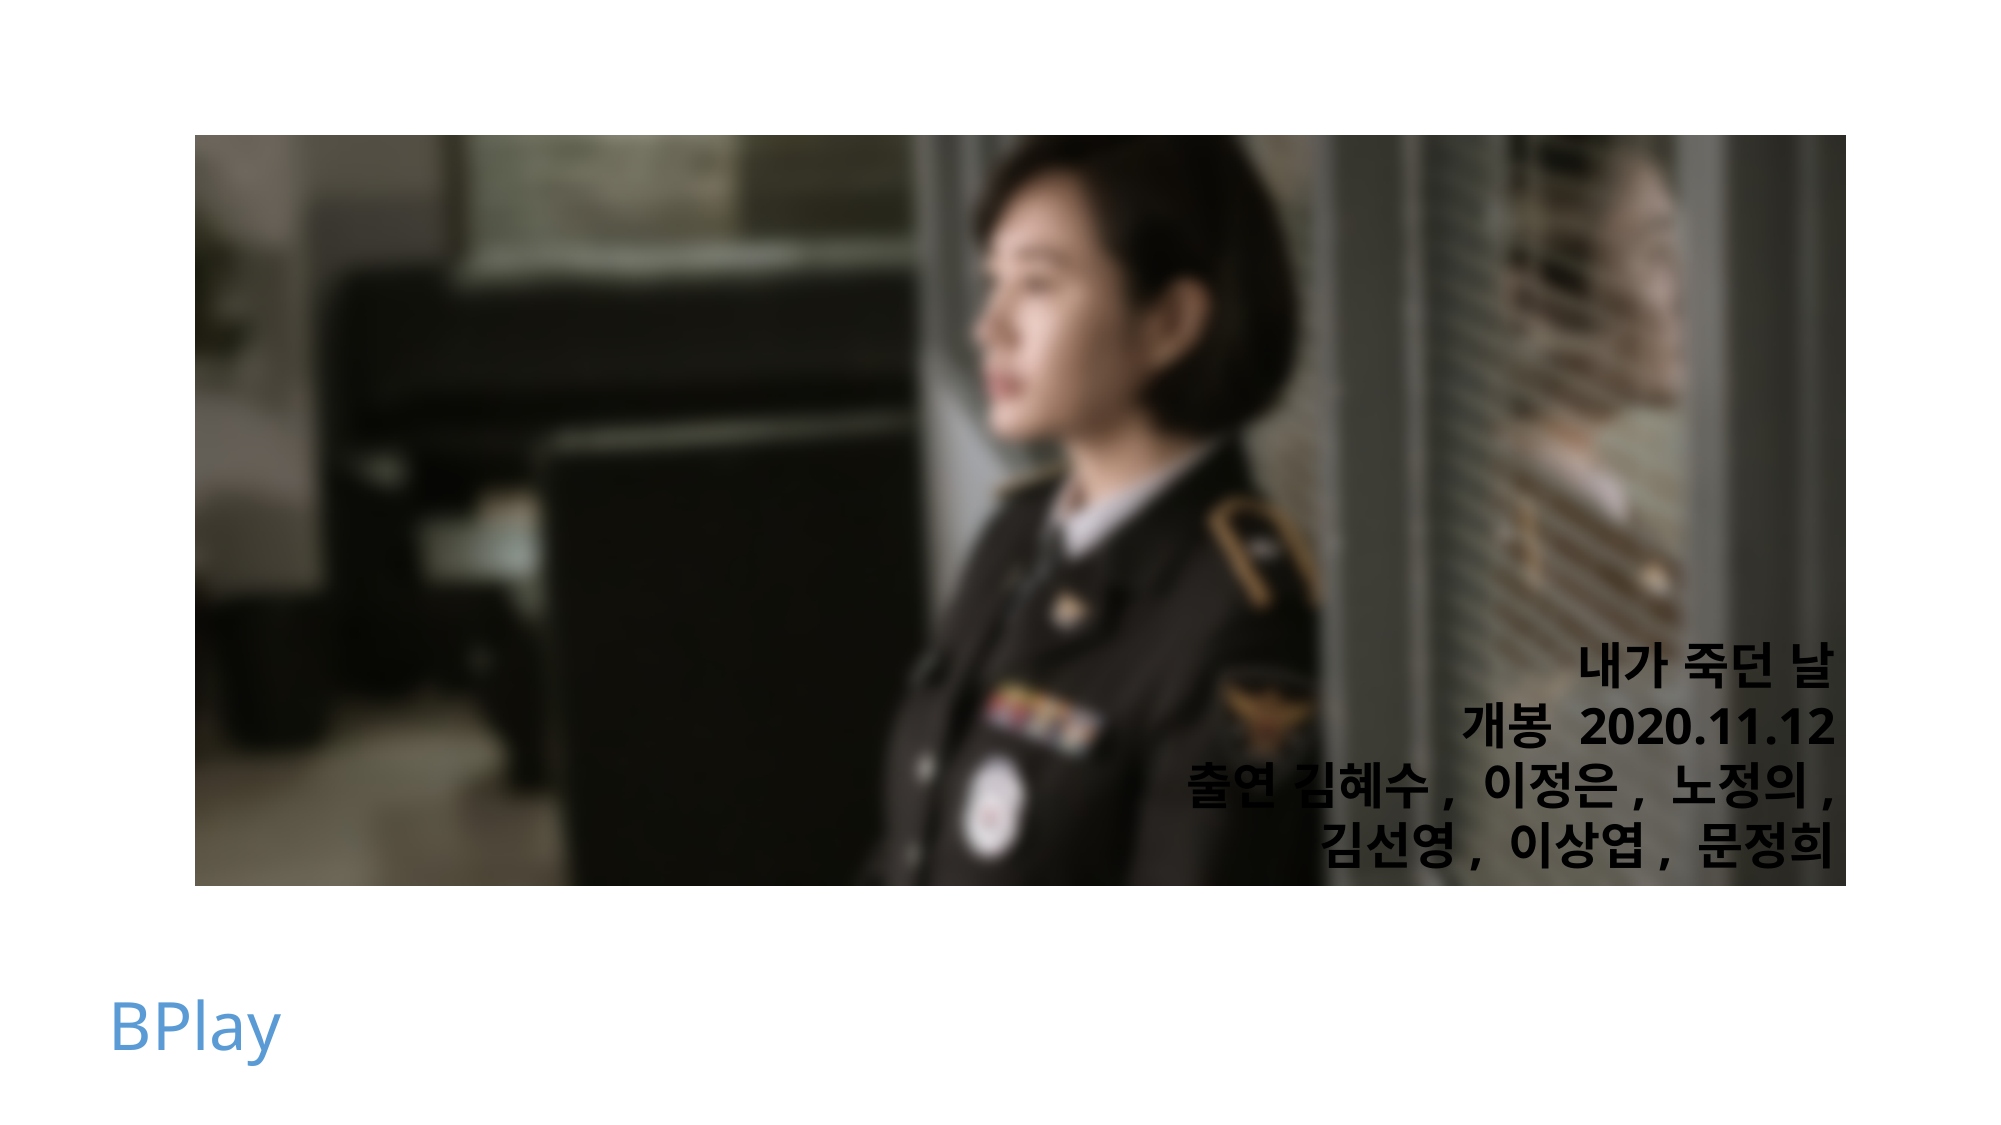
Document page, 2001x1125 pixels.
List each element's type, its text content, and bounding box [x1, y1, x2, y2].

picture [195, 135, 1846, 886]
text_box BPlay [94, 976, 297, 1072]
text_box 내가 죽던 날 개봉 2020.11.12 출연 김혜수, 이정은, 노정의, 김선영, 이상엽, 문정희 [1846, 627, 1851, 883]
